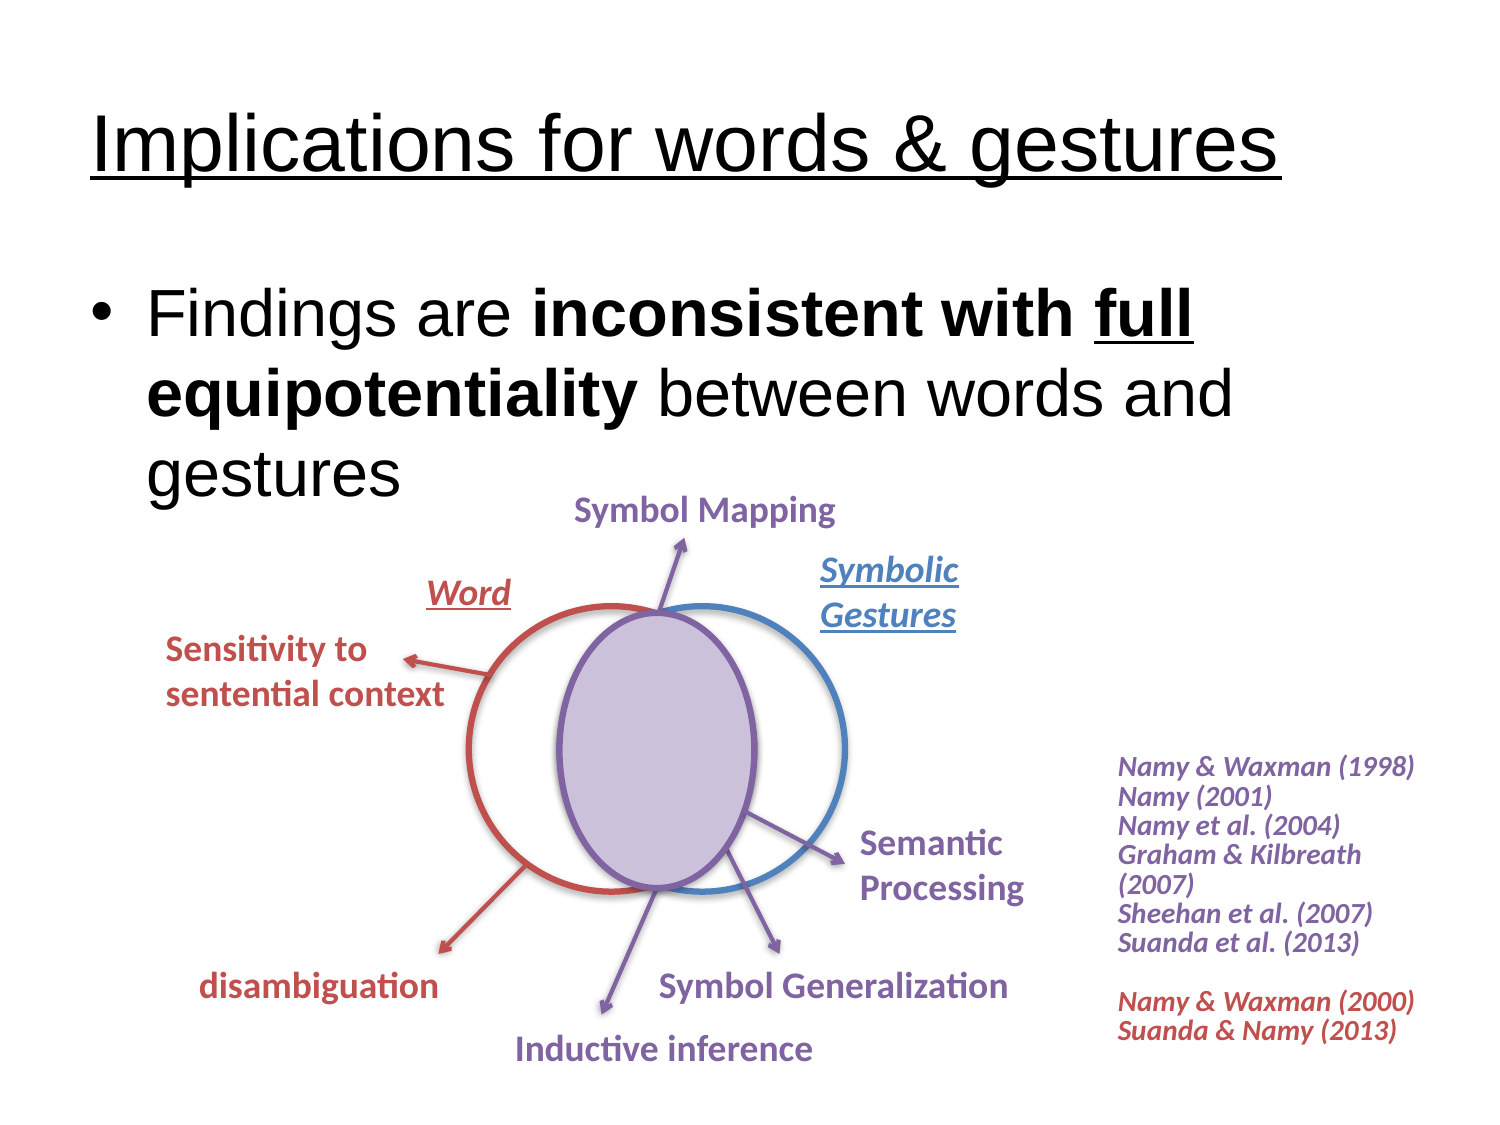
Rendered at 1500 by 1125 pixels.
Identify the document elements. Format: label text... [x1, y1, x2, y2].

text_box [150, 476, 1054, 1078]
title Implications for words & gestures [75, 45, 1425, 233]
list Findings are inconsistent with full equipotentiality between words and gestures [75, 262, 1425, 1005]
table_header Namy & Waxman (1998) Namy (2001) Namy et al. (2004) Graham & Kilbreath (2007) Sheehan et al. (2007) Suanda et al. (2013) Namy & Waxman (2000) Suanda & Namy (2013) [1103, 747, 1460, 1055]
